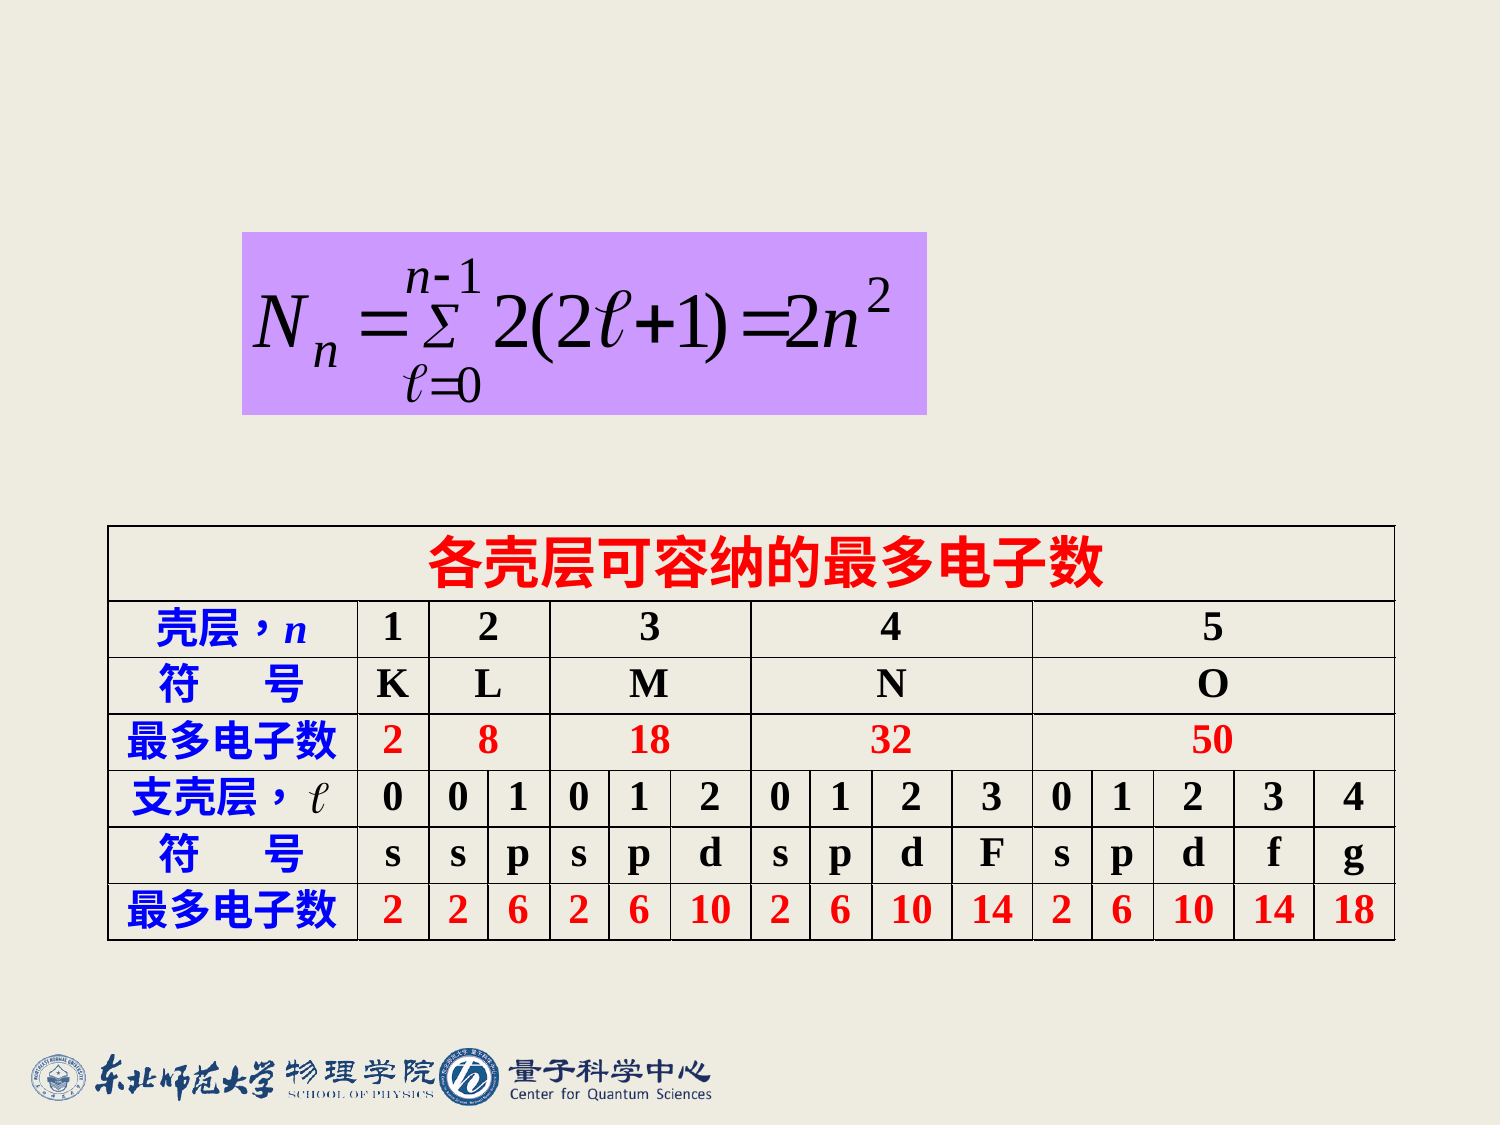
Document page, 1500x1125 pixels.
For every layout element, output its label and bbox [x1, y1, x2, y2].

text_box [0, 524, 1500, 986]
text_box [241, 231, 928, 416]
picture [20, 1046, 719, 1108]
